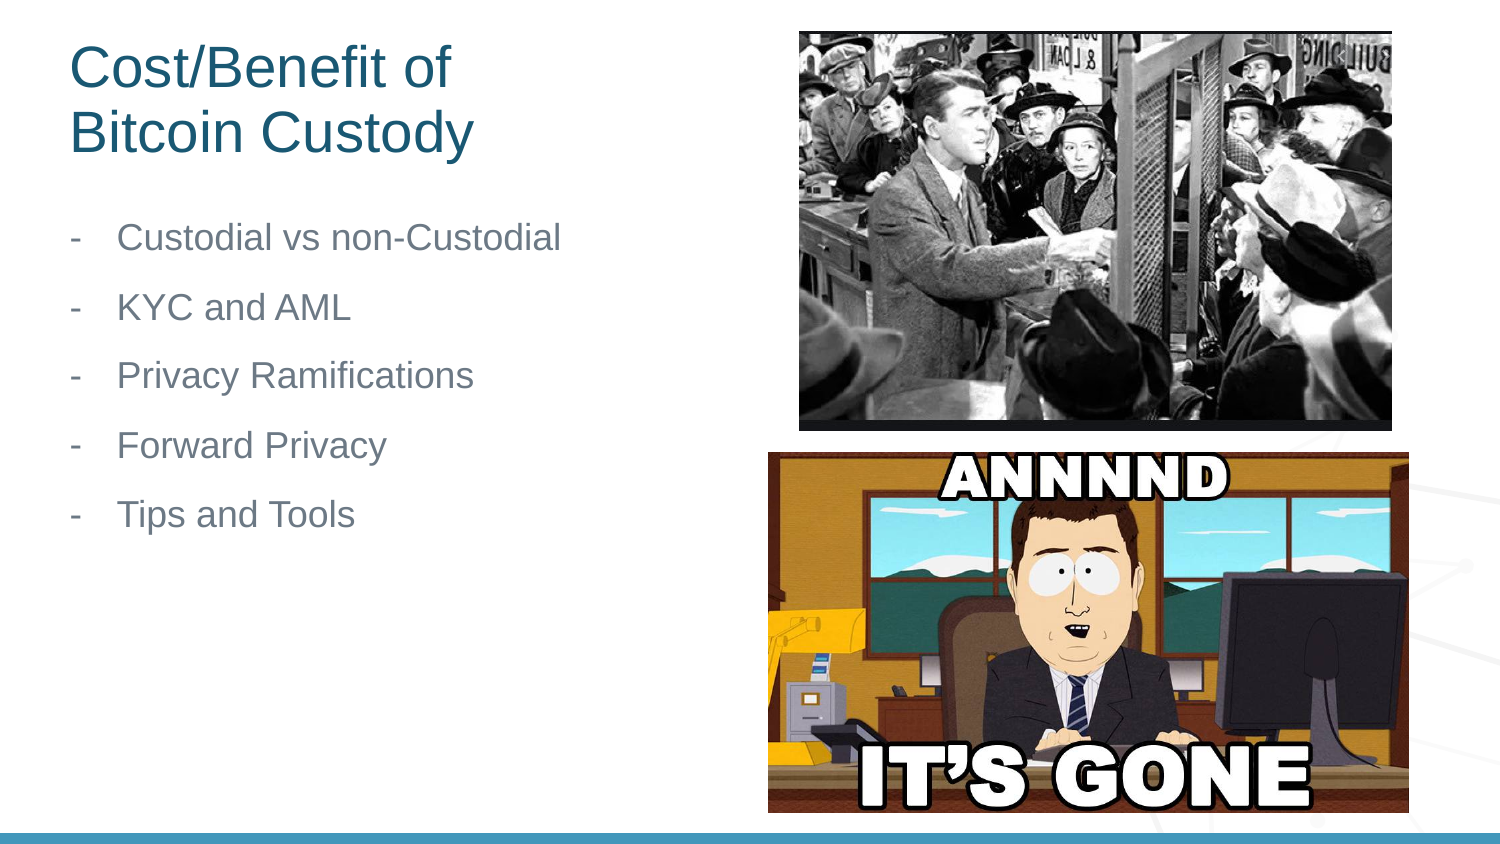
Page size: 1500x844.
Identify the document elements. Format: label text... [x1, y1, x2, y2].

title Cost/Benefit of Bitcoin Custody [54, 26, 633, 203]
picture [799, 31, 1392, 431]
list Custodial vs non-Custodial KYC and AML Privacy Ramifications Forward Privacy Tips and Tools [54, 203, 656, 750]
picture [768, 452, 1409, 813]
